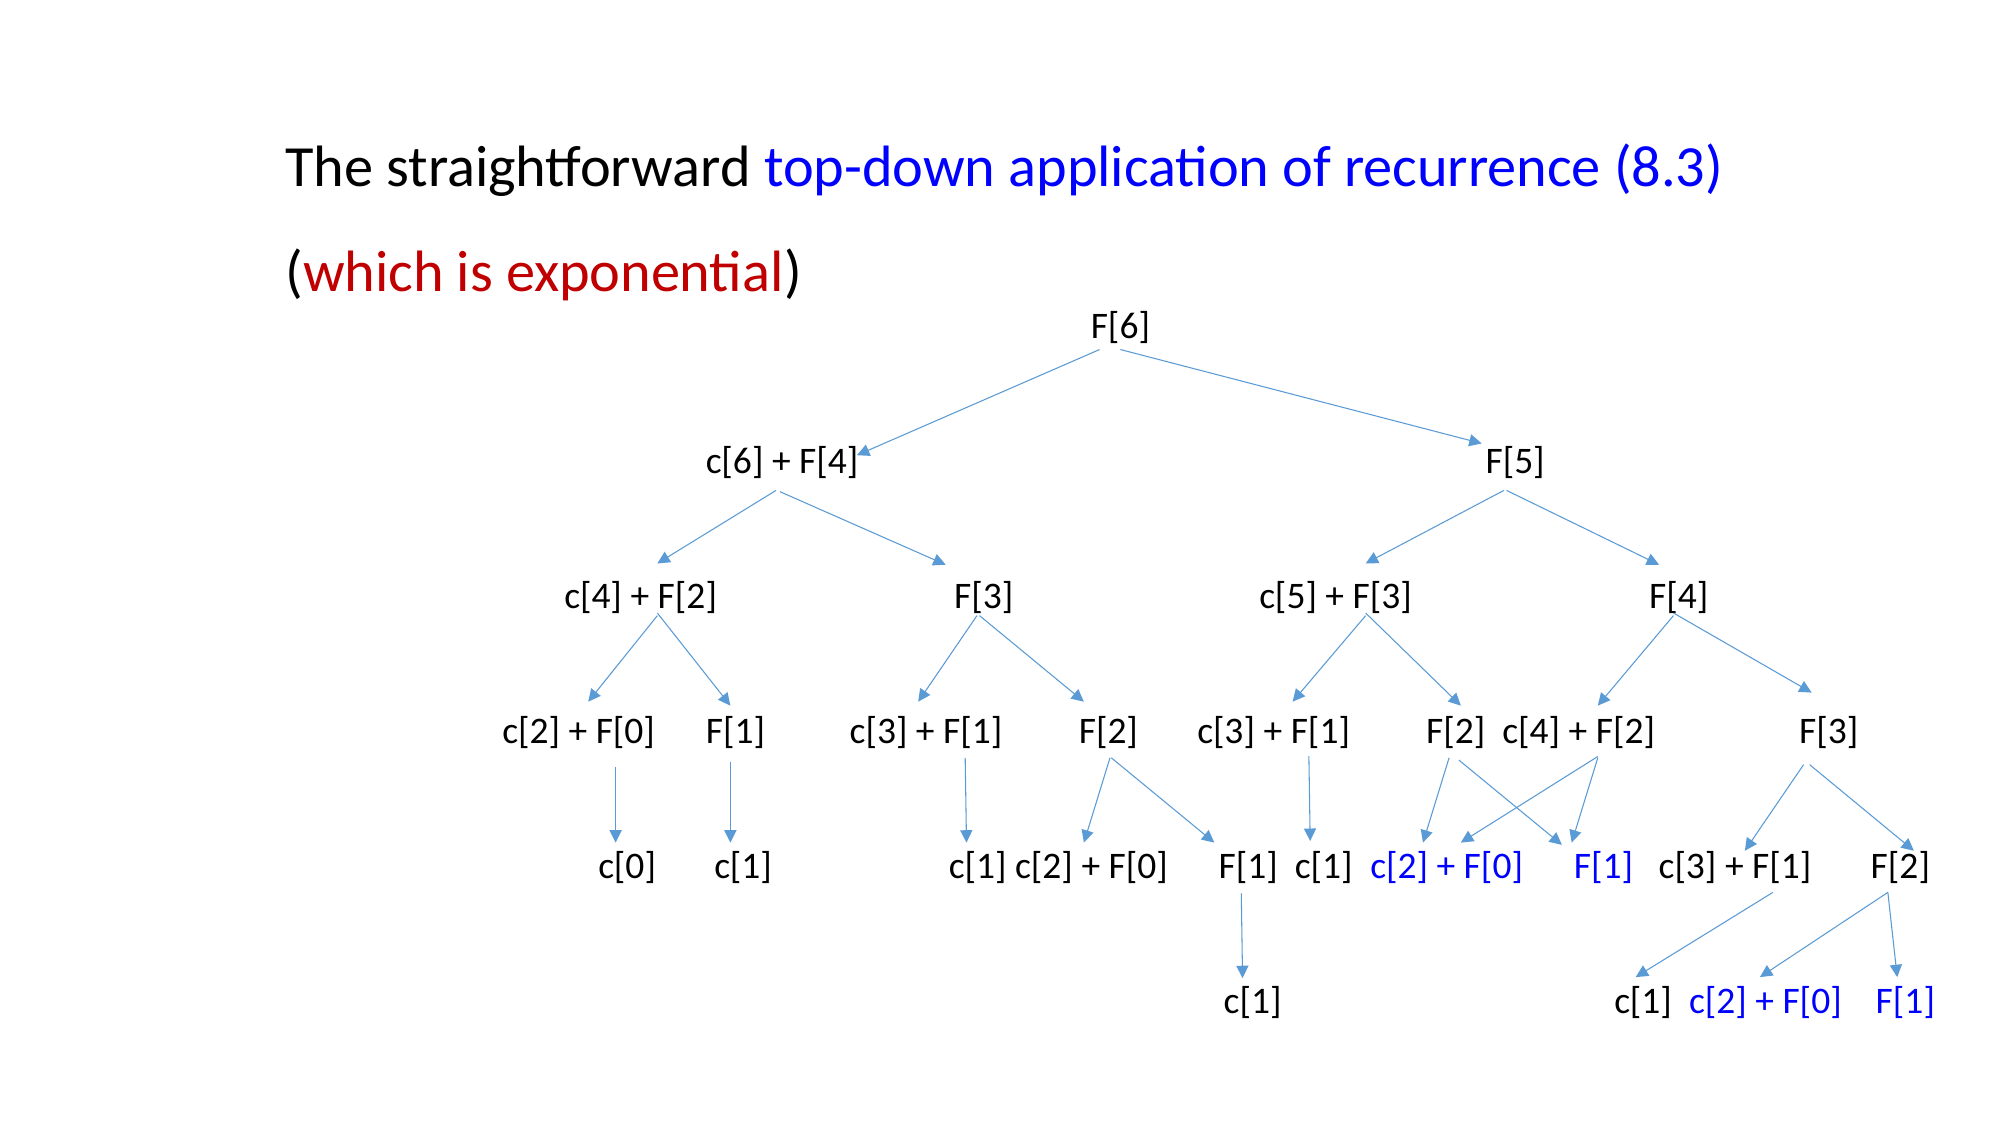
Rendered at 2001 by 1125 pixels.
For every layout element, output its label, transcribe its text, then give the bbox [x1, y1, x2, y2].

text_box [1120, 349, 1482, 444]
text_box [1292, 615, 1365, 702]
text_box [1422, 757, 1450, 843]
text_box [1597, 615, 1674, 706]
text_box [1571, 757, 1598, 843]
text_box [1111, 757, 1215, 843]
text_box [1759, 892, 1887, 978]
text_box The straightforward top-down application of recurrence (8.3) (which is exponential) [270, 85, 1745, 293]
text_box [1887, 892, 1898, 978]
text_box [1083, 757, 1110, 843]
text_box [657, 612, 731, 706]
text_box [1460, 756, 1598, 843]
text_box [1673, 613, 1812, 693]
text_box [1809, 764, 1914, 851]
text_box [657, 490, 777, 564]
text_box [856, 349, 1100, 456]
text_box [979, 615, 1084, 702]
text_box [1365, 490, 1504, 564]
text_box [588, 615, 657, 702]
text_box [1744, 764, 1804, 851]
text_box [1635, 892, 1759, 978]
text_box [779, 491, 946, 565]
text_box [918, 615, 977, 702]
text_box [1506, 490, 1660, 565]
text_box F[6] c[6] + F[4] F[5] c[4] + F[2] F[3] c[5] + F[3] F[4] c[2] + F[0] F[1] c[3] + F[1] F[2] c[3] + F[1] F[2] c[4] + F[2] F[3] c[0] c[1] c[1] c[2] + F[0] F[1] c[1] c[2] + F[0] F[1] c[3] + F[1] F[2] c[1] c[1] c[2] + F[0] F[1] [241, 293, 1991, 1074]
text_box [1365, 612, 1461, 706]
